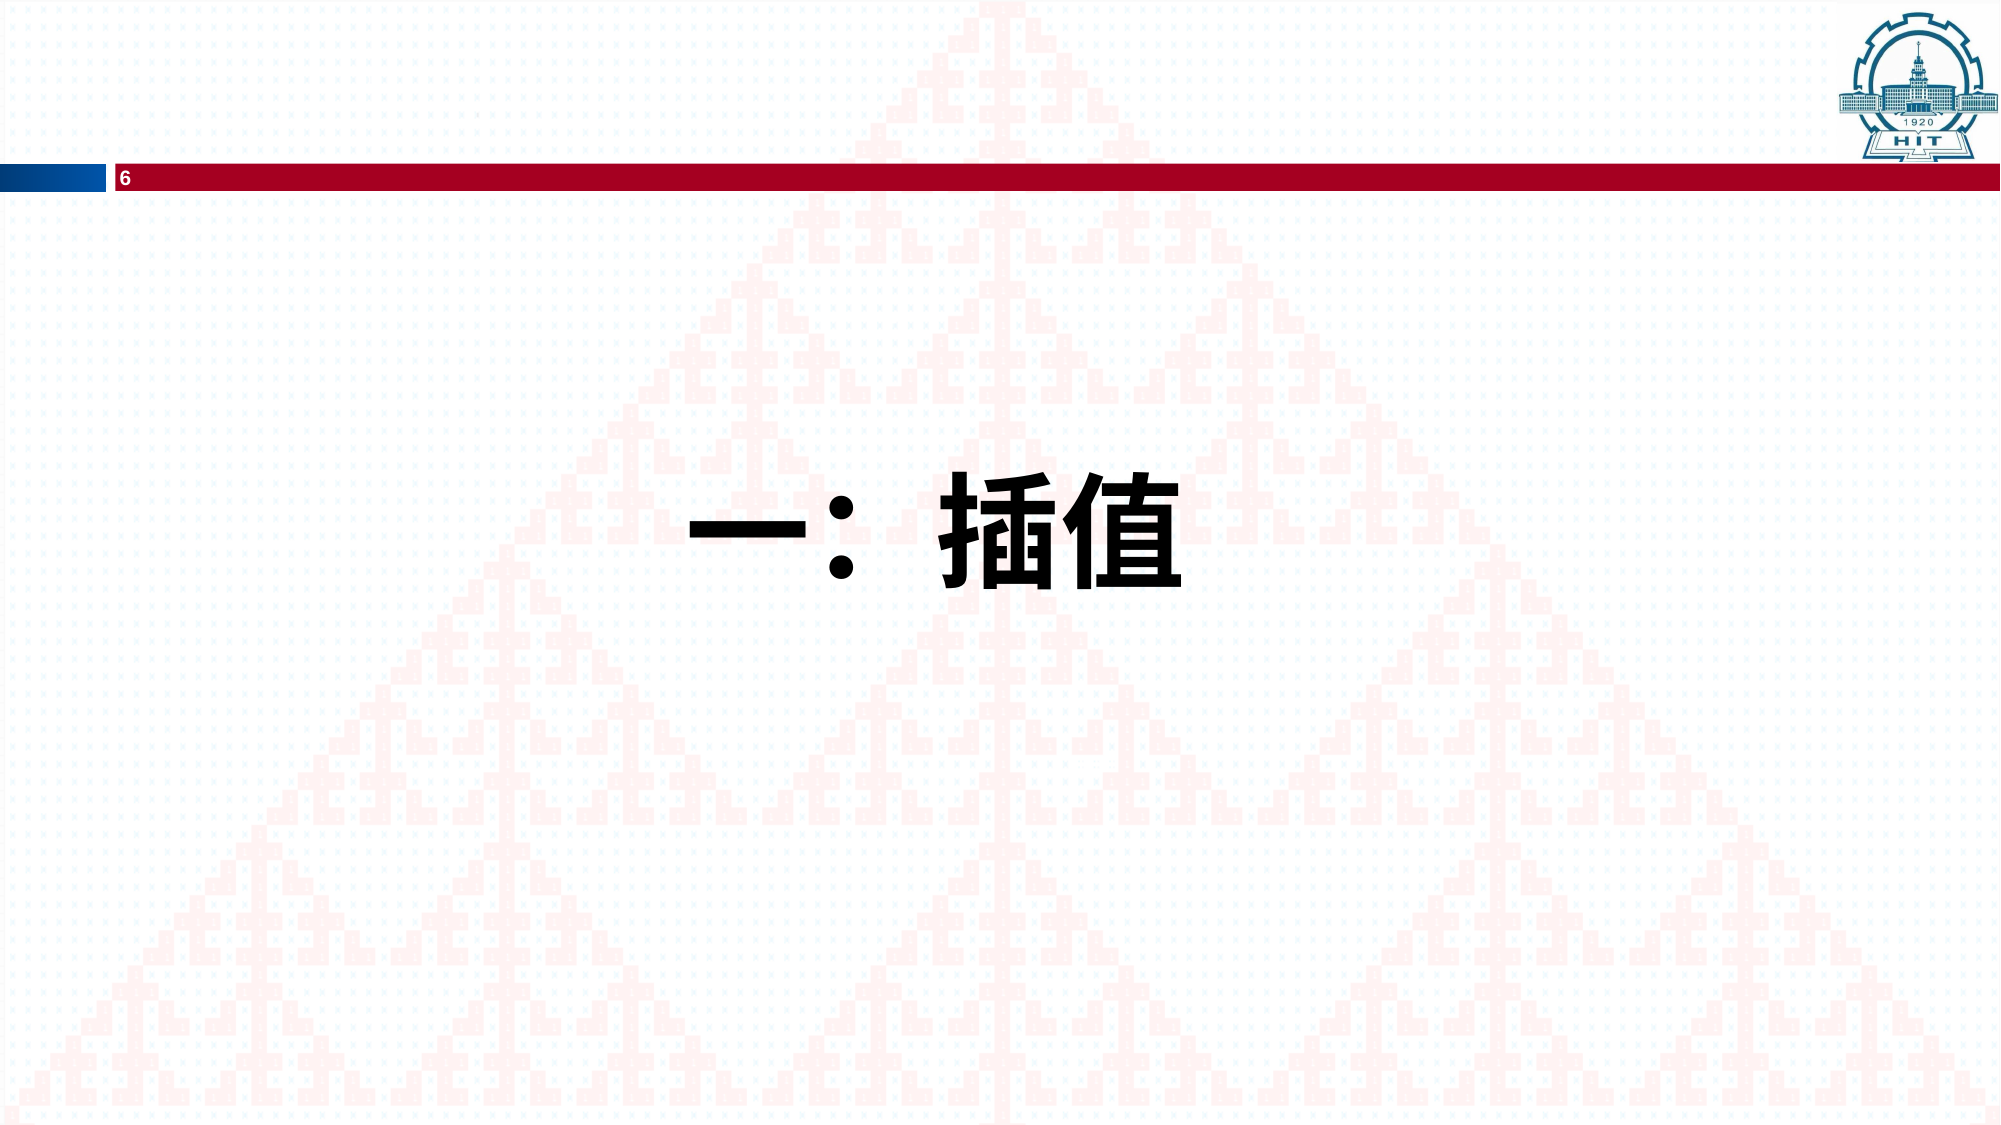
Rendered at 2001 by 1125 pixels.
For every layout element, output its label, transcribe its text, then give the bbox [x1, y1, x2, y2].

text_box 一：插值 [671, 445, 1201, 611]
picture [1837, 0, 1999, 162]
